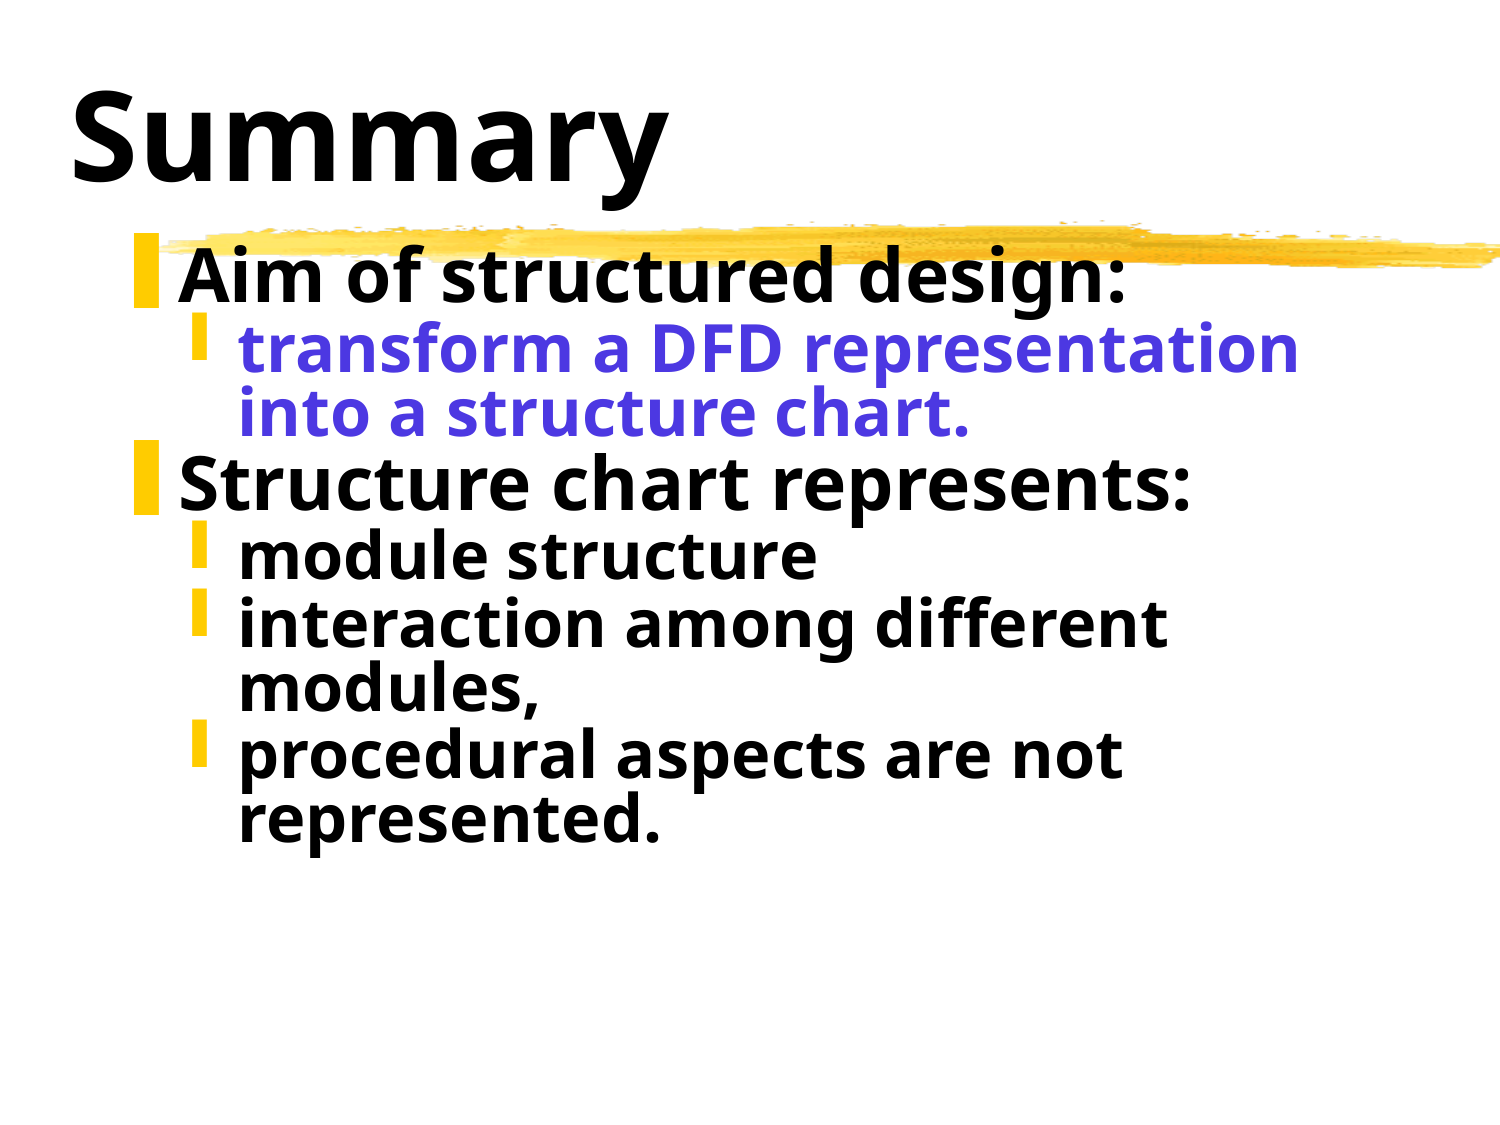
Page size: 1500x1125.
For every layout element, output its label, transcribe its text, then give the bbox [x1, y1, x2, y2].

title Summary [66, 37, 1342, 225]
list Aim of structured design: transform a DFD representation into a structure chart. Structure chart represents: module structure interaction among different modules, procedural aspects are not represented. [112, 237, 1388, 998]
picture [150, 215, 1500, 279]
